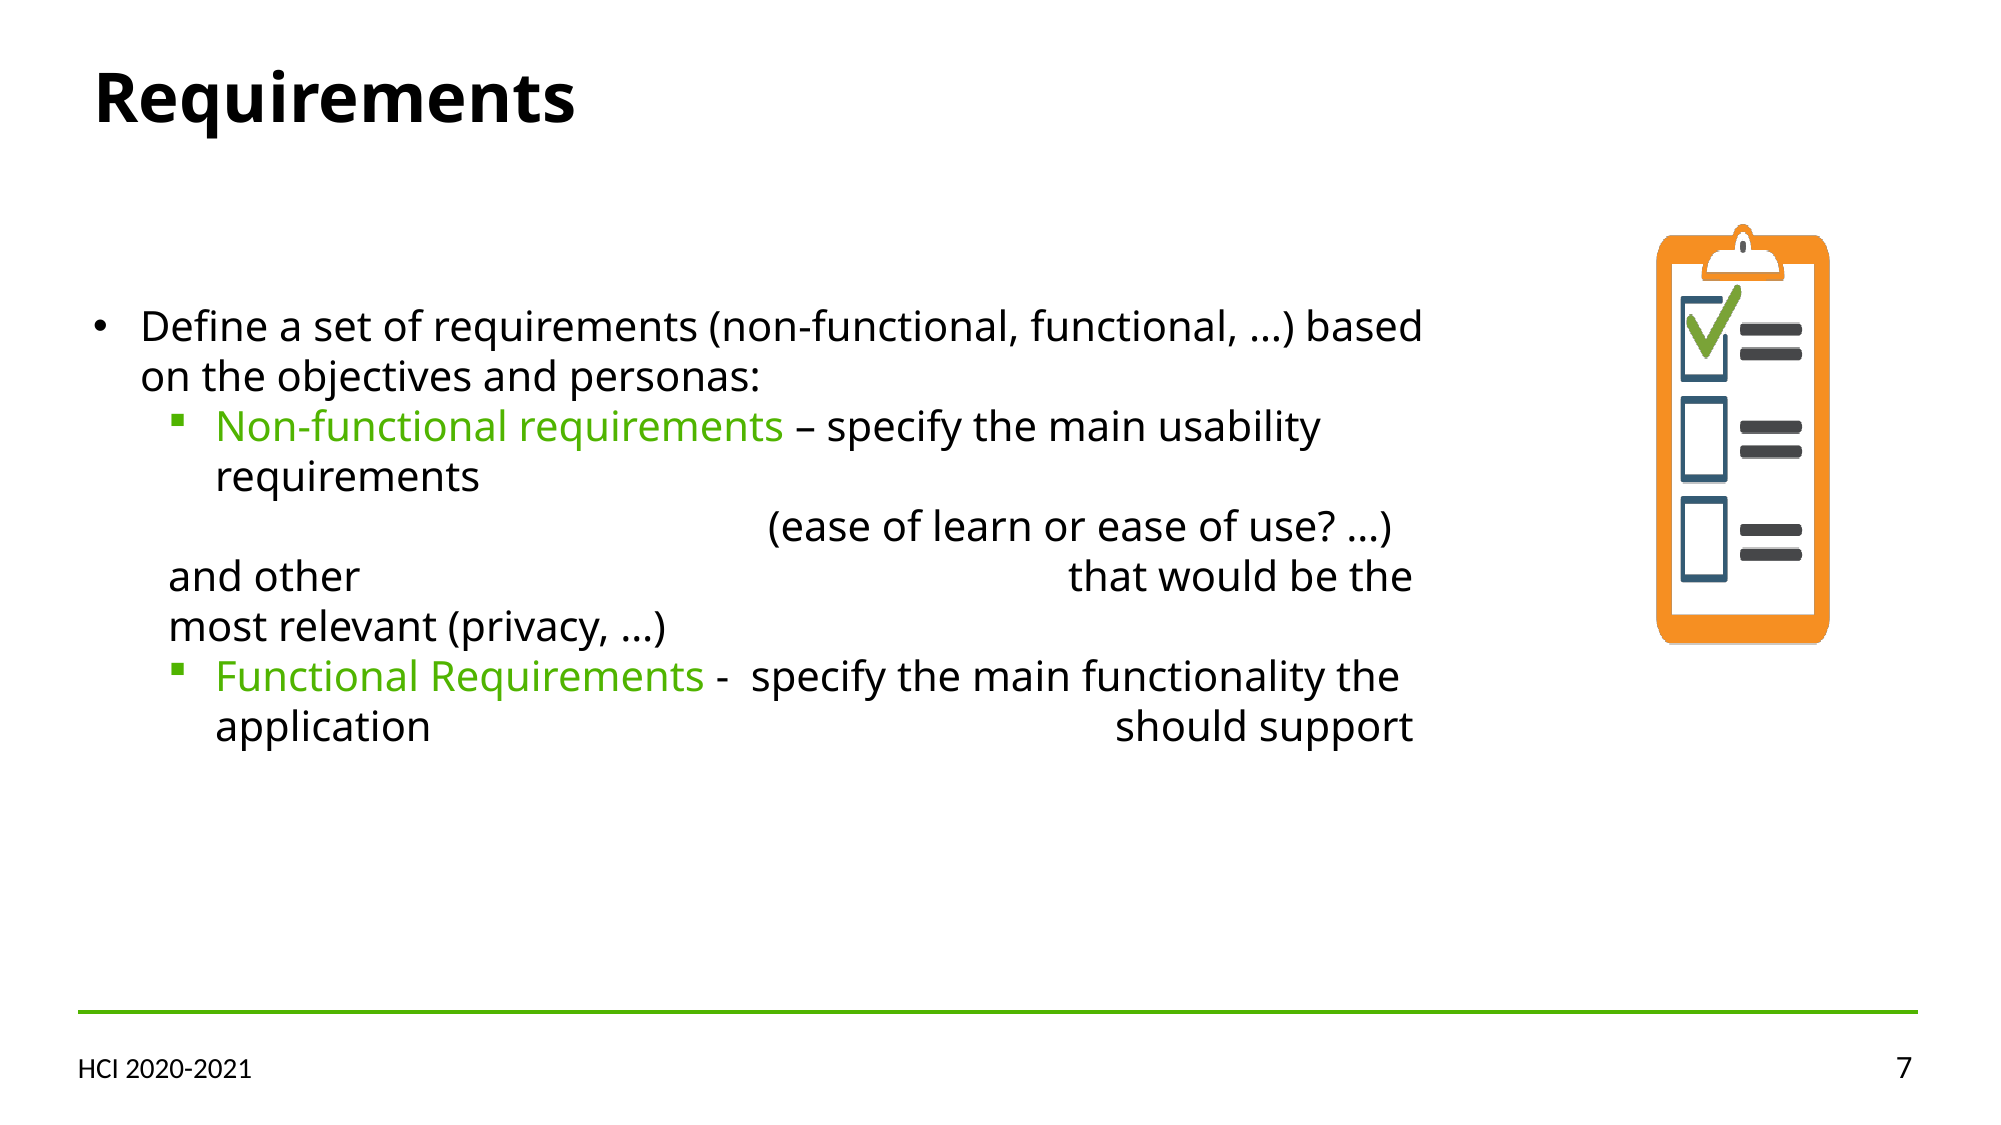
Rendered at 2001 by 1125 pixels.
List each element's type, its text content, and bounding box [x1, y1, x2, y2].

text_box 7 [1807, 1041, 1928, 1093]
text_box Requirements [78, 54, 1922, 146]
text_box HCI 2020-2021 [63, 1041, 606, 1093]
text_box Define a set of requirements (non-functional, functional, …) based on the objectives and personas: Non-functional requirements – specify the main usability requirements (ease of learn or ease of use? …) and other that would be the most relevant (privacy, …) Functional Requirements - specify the main functionality the application should support [78, 292, 1477, 908]
picture [1537, 198, 1949, 727]
